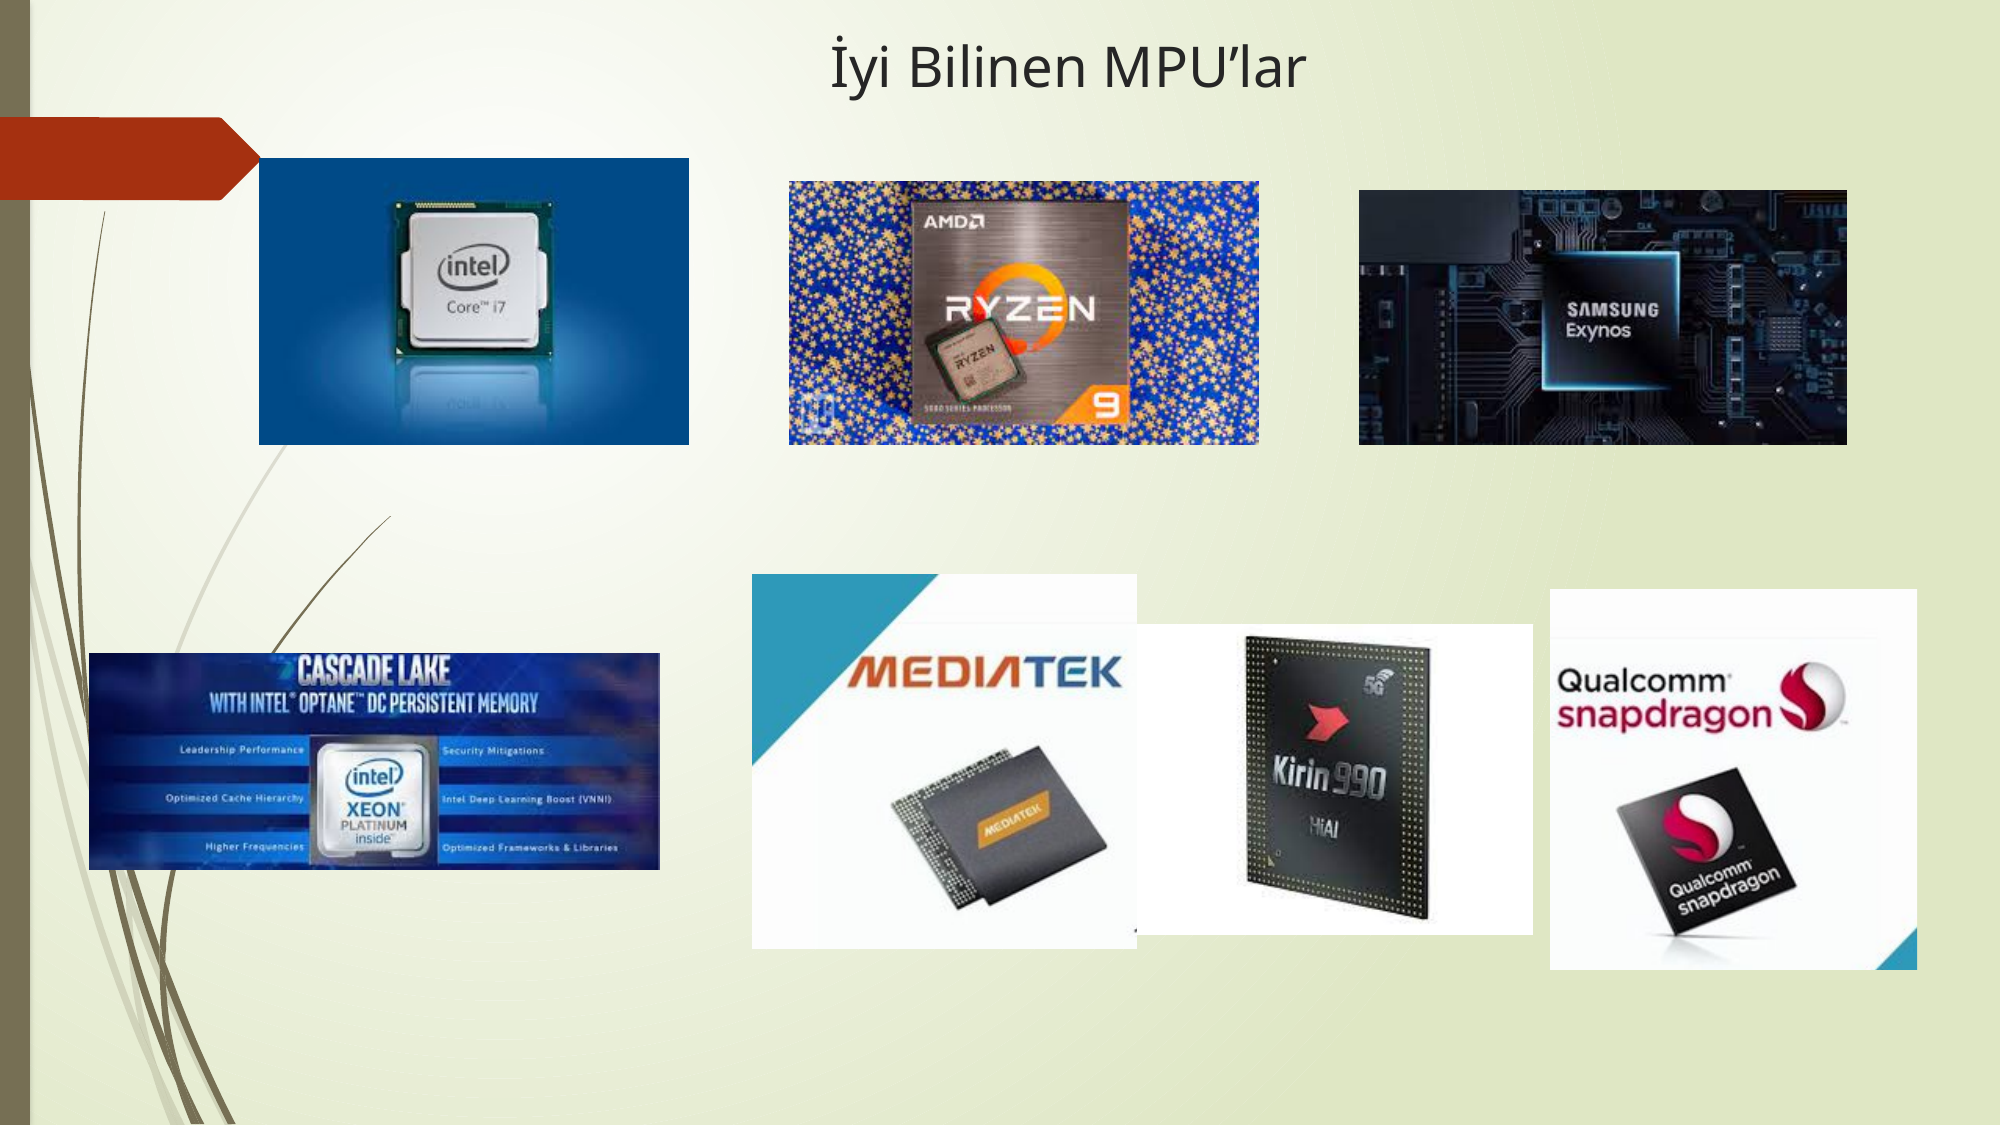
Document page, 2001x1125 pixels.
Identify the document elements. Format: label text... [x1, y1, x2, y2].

picture [751, 574, 1533, 949]
picture [1549, 589, 1918, 970]
picture [259, 157, 690, 445]
title İyi Bilinen MPU’lar [338, 23, 1801, 107]
picture [88, 653, 660, 870]
picture [1359, 190, 1848, 445]
picture [789, 181, 1259, 445]
